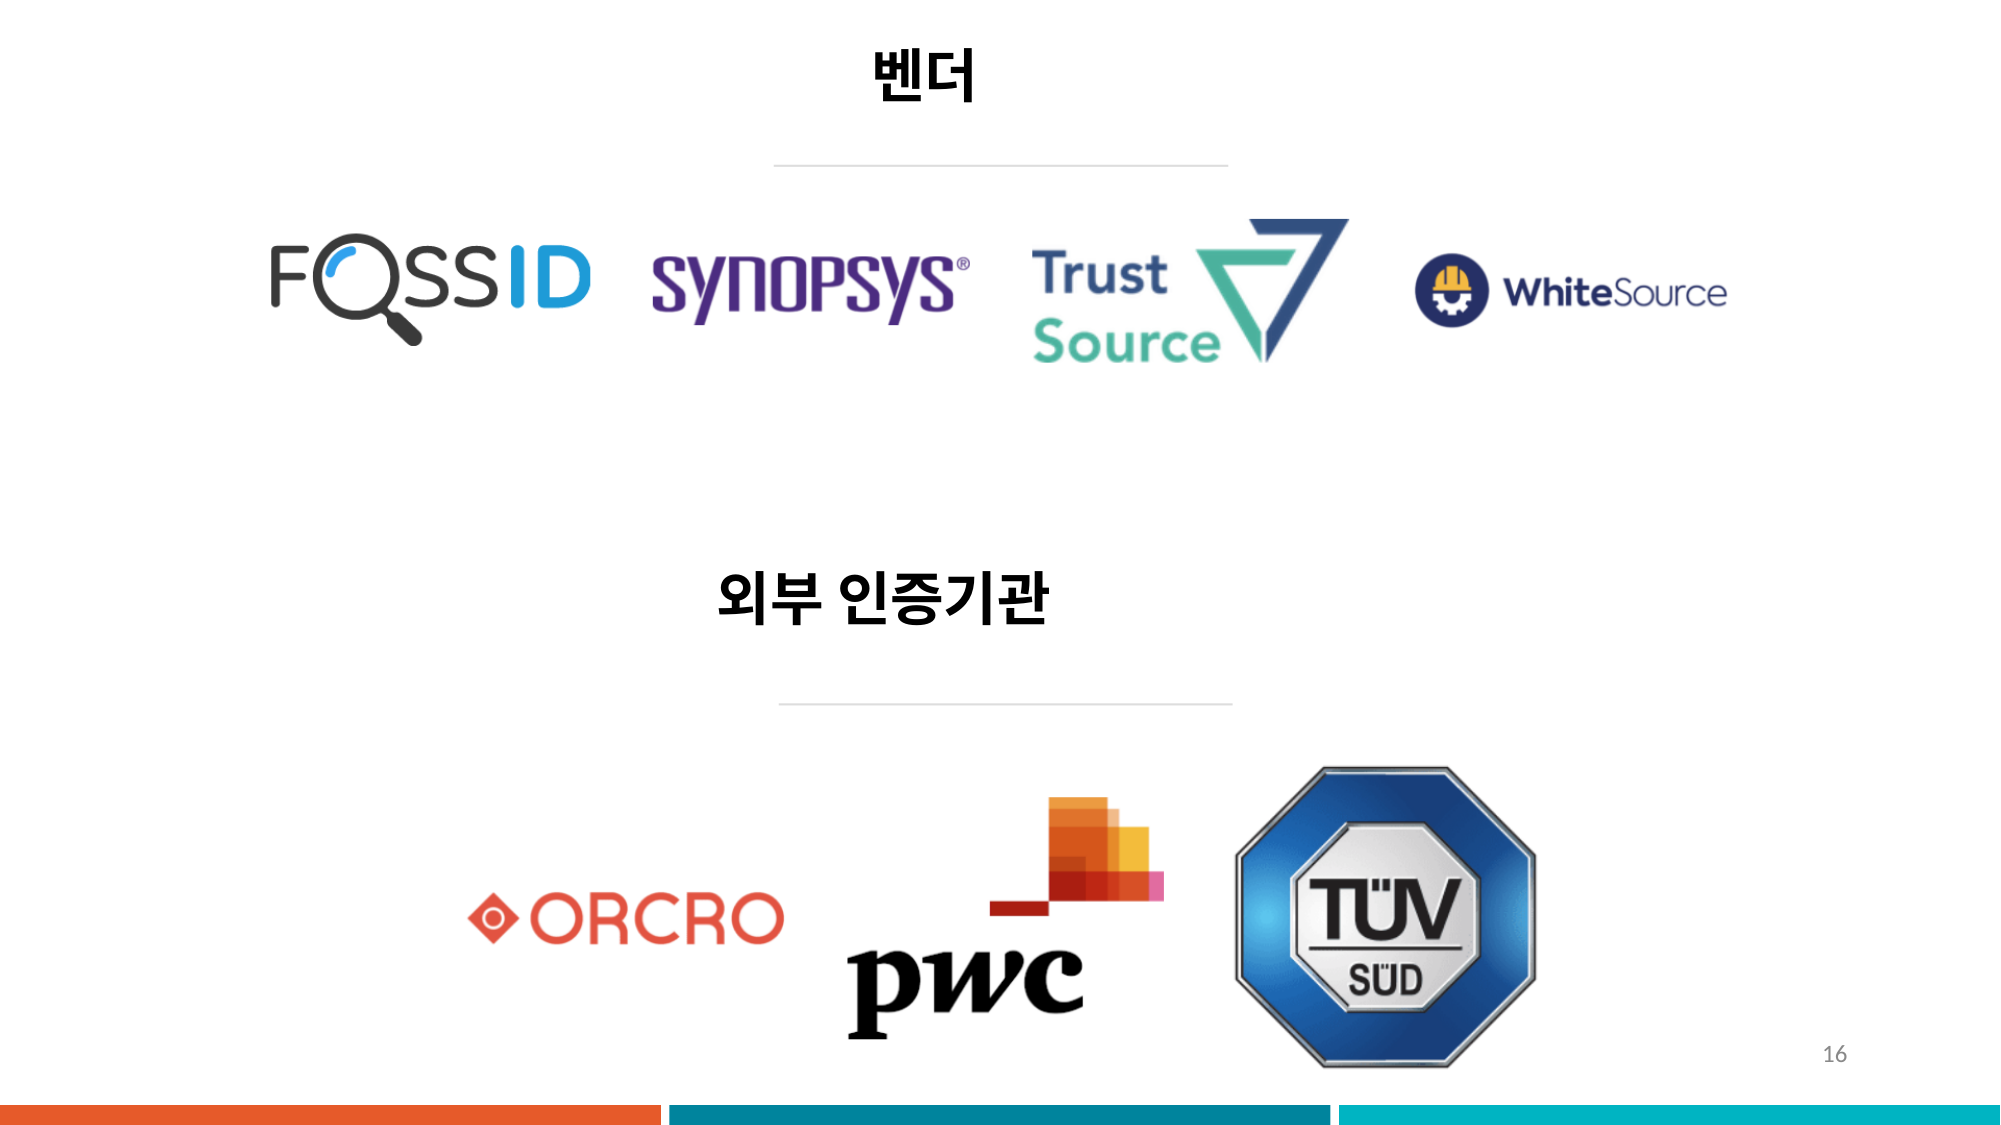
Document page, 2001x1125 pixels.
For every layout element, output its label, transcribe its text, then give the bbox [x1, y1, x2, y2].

picture [264, 45, 1736, 1080]
slide_number 16 [1648, 1022, 1863, 1083]
